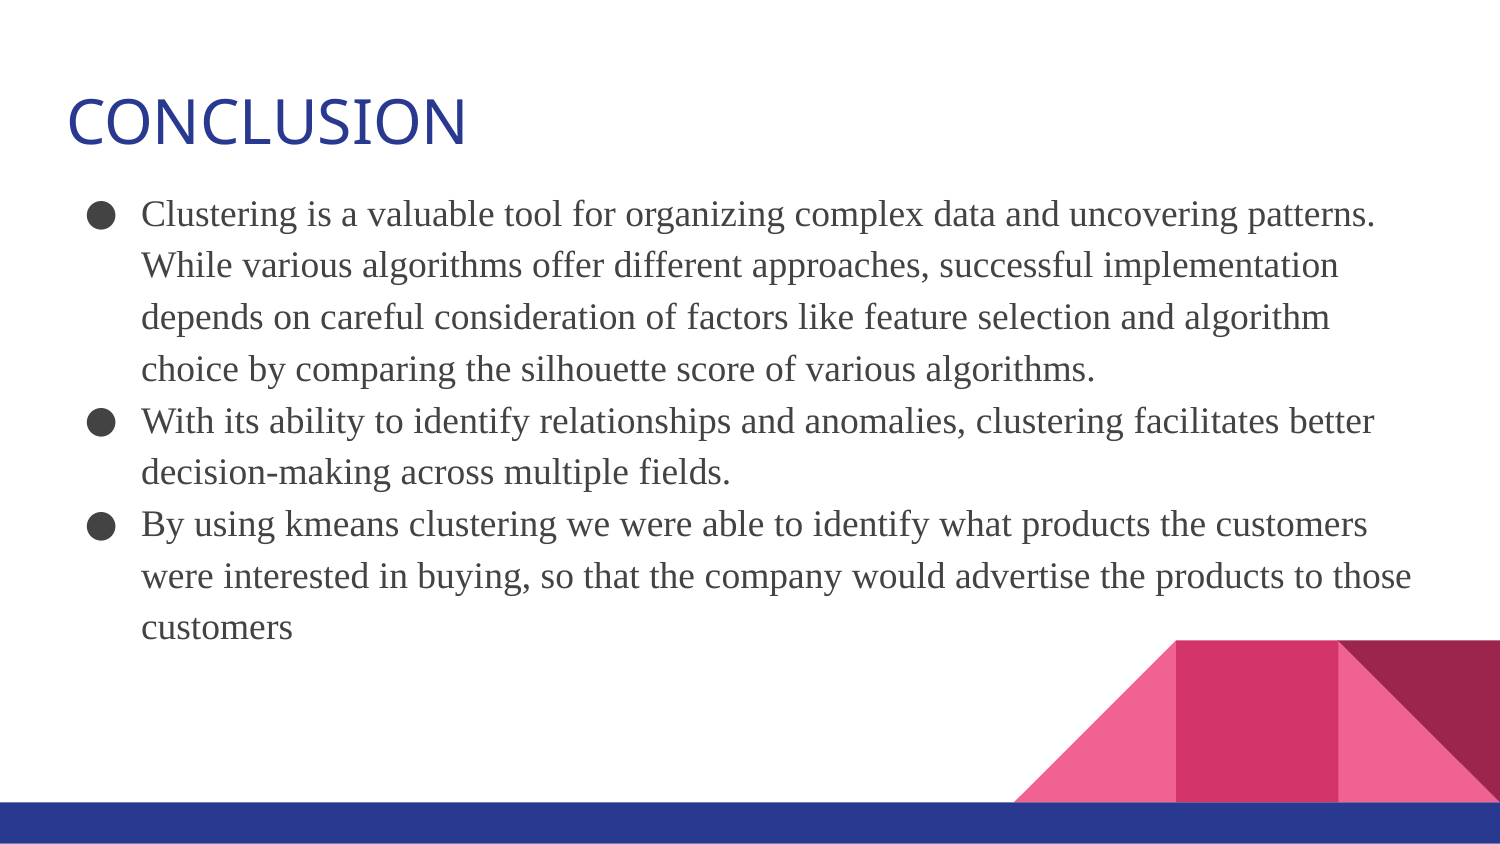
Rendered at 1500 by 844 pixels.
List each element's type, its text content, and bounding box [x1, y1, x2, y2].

list Clustering is a valuable tool for organizing complex data and uncovering patterns. While various algorithms offer different approaches, successful implementation depends on careful consideration of factors like feature selection and algorithm choice by comparing the silhouette score of various algorithms. With its ability to identify relationships and anomalies, clustering facilitates better decision-making across multiple fields. By using kmeans clustering we were able to identify what products the customers were interested in buying, so that the company would advertise the products to those customers [51, 166, 1449, 715]
title CONCLUSION [51, 67, 1449, 166]
